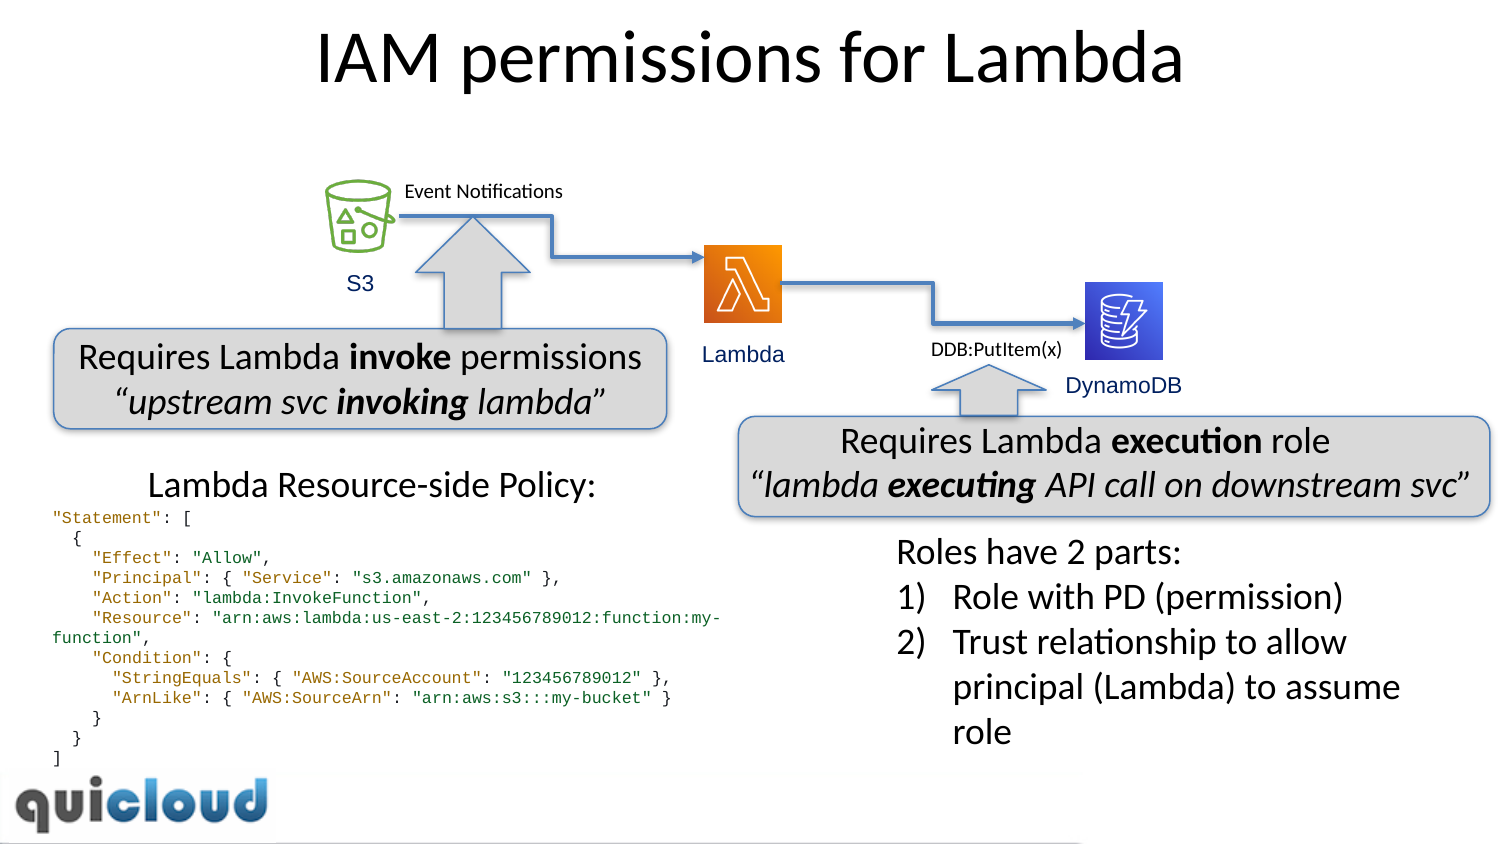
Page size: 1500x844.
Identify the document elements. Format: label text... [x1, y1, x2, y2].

text_box DDB:PutItem(x) [916, 333, 1078, 363]
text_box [731, 364, 1491, 763]
picture [0, 0, 1500, 844]
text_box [37, 216, 832, 758]
text_box Event Notifications [389, 170, 579, 210]
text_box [236, 177, 485, 214]
title IAM permissions for Lambda [132, 0, 1371, 92]
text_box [837, 282, 1086, 324]
